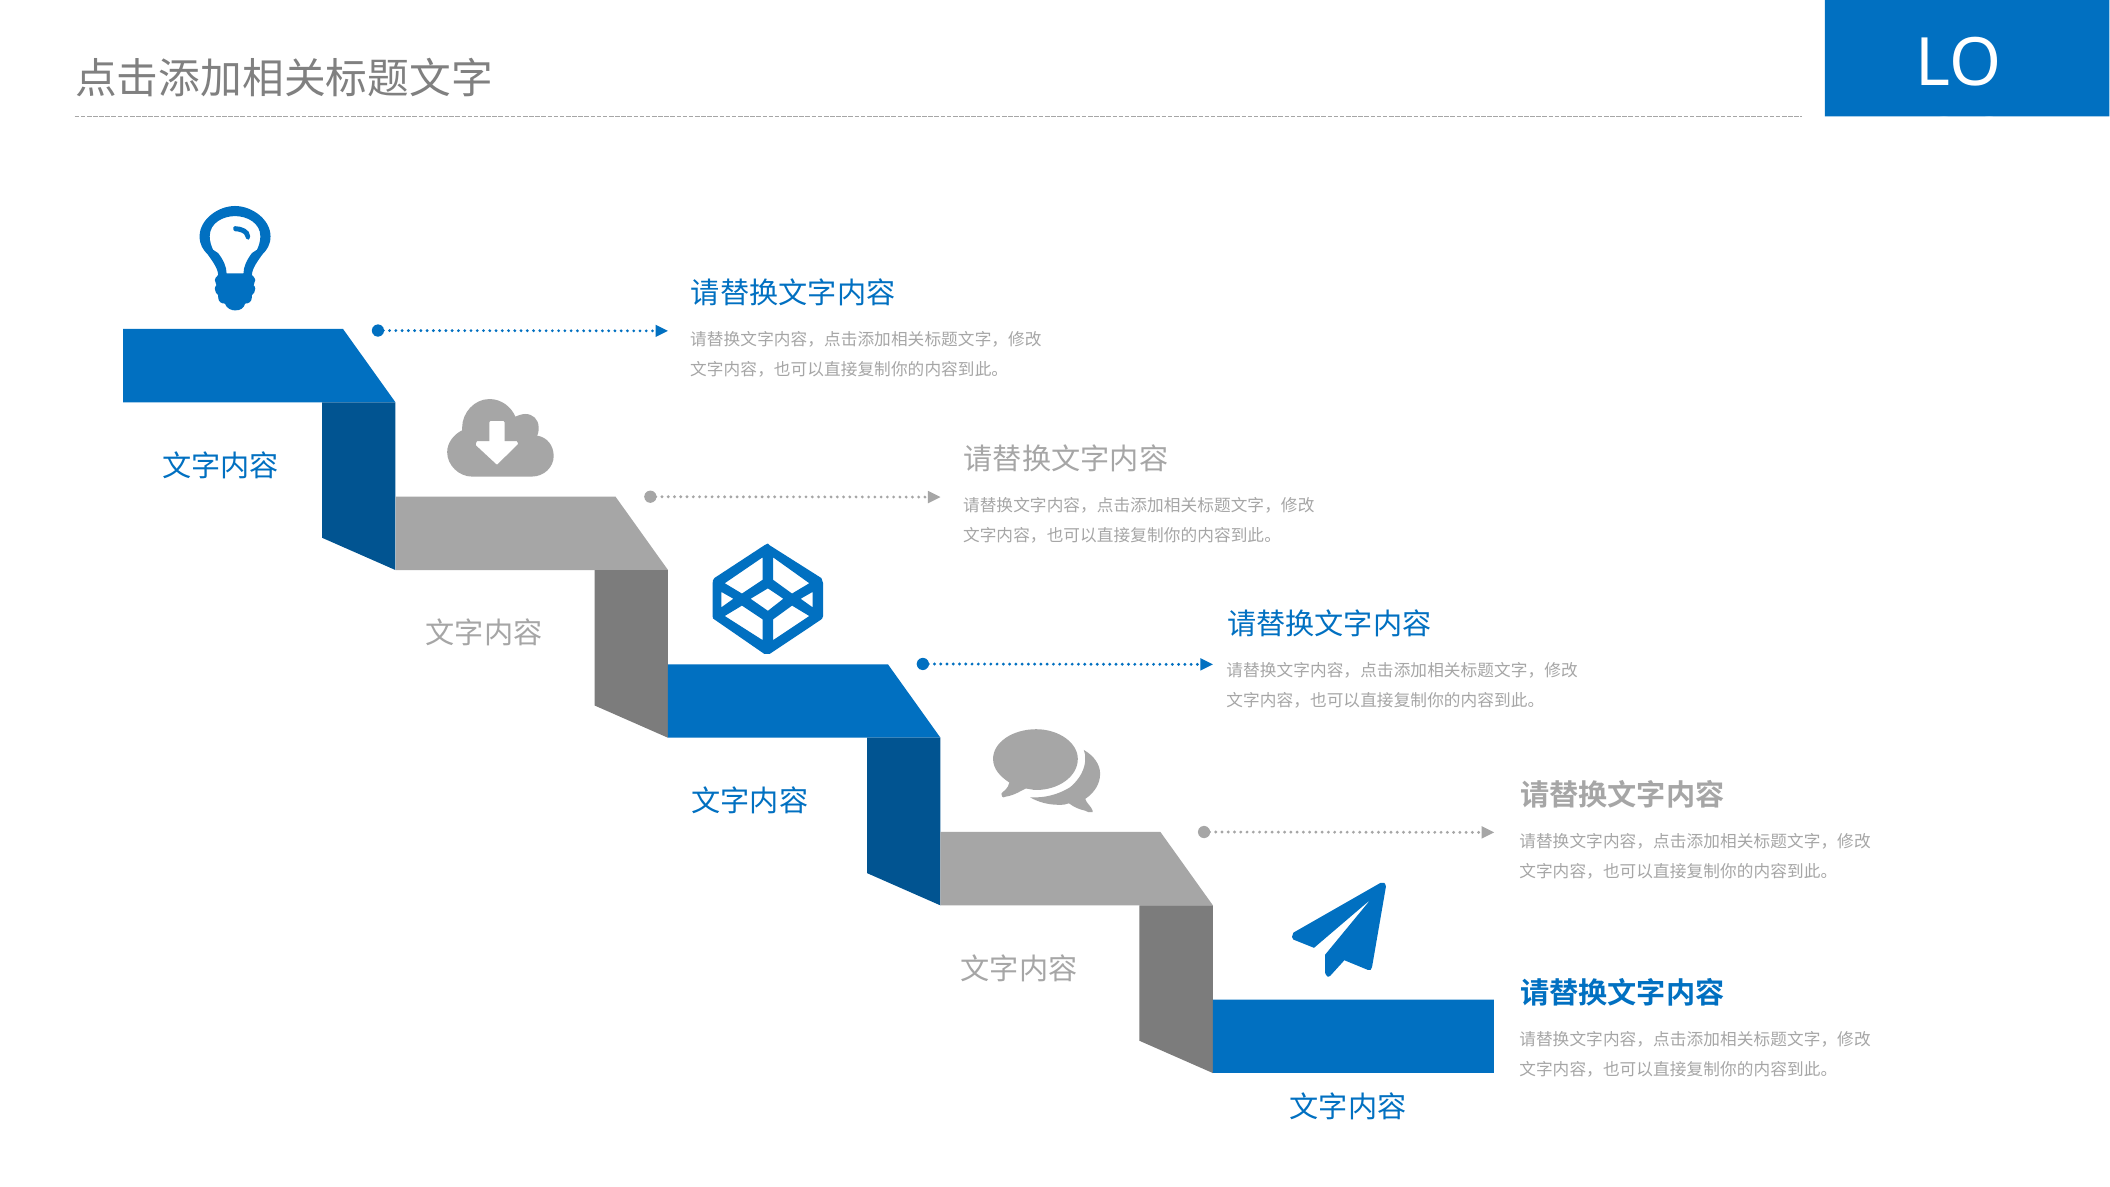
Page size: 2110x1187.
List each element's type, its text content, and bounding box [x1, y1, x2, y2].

text_box [993, 729, 1078, 798]
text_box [1226, 605, 1589, 709]
text_box [199, 205, 271, 311]
text_box [1292, 882, 1386, 977]
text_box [667, 664, 941, 906]
text_box [1213, 999, 1494, 1073]
text_box 文字内容 [1289, 1088, 1407, 1124]
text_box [690, 273, 1053, 377]
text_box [1519, 974, 1882, 1078]
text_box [1824, 0, 2110, 117]
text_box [1519, 776, 1882, 880]
text_box [1030, 749, 1101, 813]
text_box [447, 399, 554, 477]
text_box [395, 496, 668, 738]
text_box [712, 543, 824, 654]
text_box 点击添加相关标题文字 [59, 44, 563, 107]
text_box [963, 439, 1326, 543]
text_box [123, 329, 396, 571]
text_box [940, 831, 1213, 1074]
